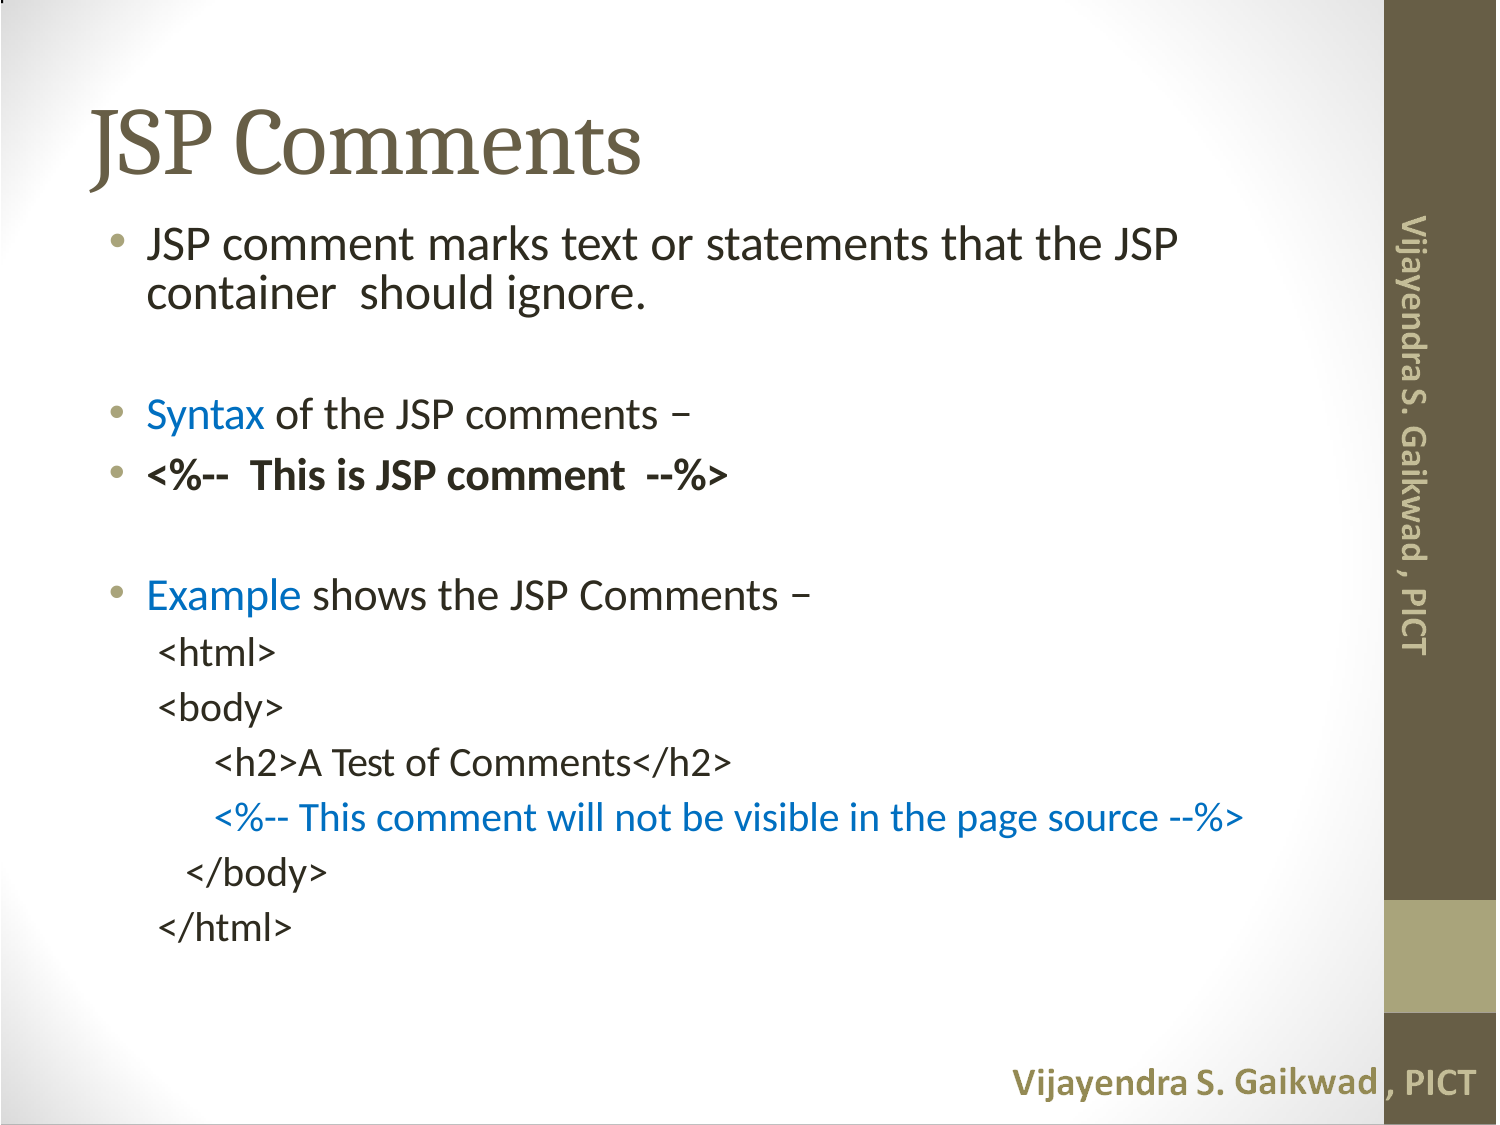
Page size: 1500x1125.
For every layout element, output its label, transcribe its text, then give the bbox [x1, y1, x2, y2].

text_box JSP comment marks text or statements that the JSP container should ignore. Syntax of the JSP comments − <%-- This is JSP comment --%> Example shows the JSP Comments − <html> <body> <h2>A Test of Comments</h2> <%-- This comment will not be visible in the page source --%> </body> </html> [106, 212, 1325, 950]
title JSP Comments [87, 76, 850, 267]
picture [0, 0, 1500, 1125]
